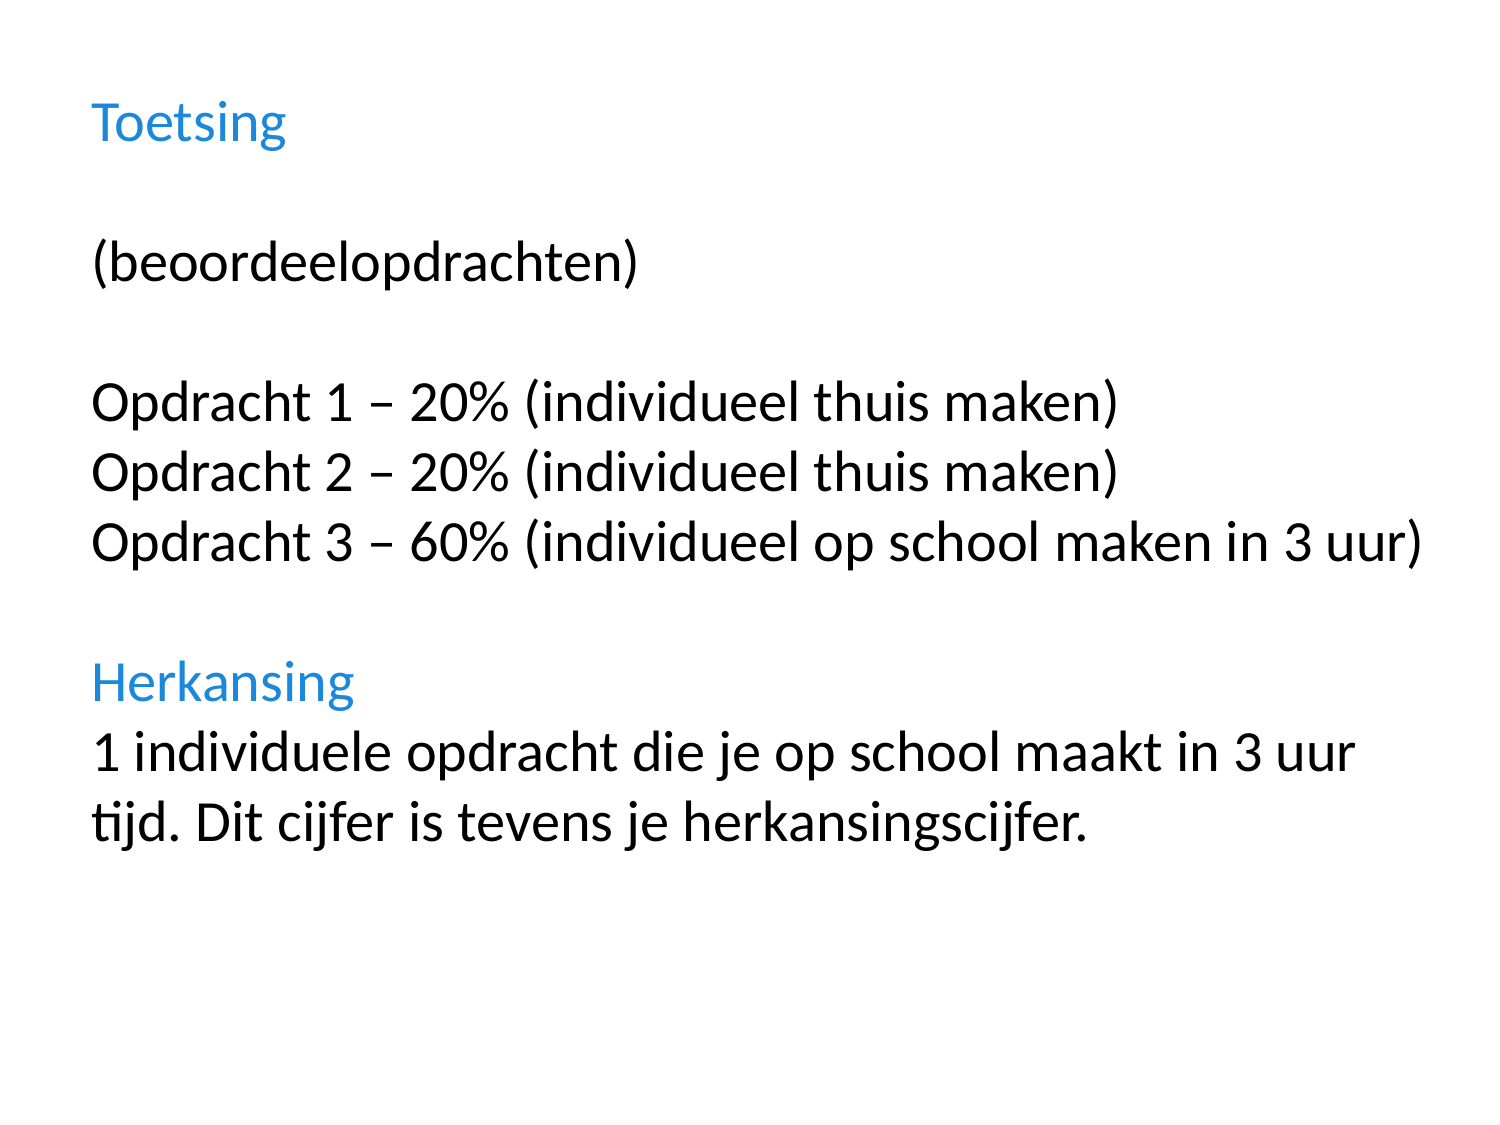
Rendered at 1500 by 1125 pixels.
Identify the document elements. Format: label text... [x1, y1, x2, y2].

text_box Toetsing (beoordeelopdrachten) Opdracht 1 – 20% (individueel thuis maken) Opdracht 2 – 20% (individueel thuis maken) Opdracht 3 – 60% (individueel op school maken in 3 uur) Herkansing 1 individuele opdracht die je op school maakt in 3 uur tijd. Dit cijfer is tevens je herkansingscijfer. [76, 76, 1462, 861]
